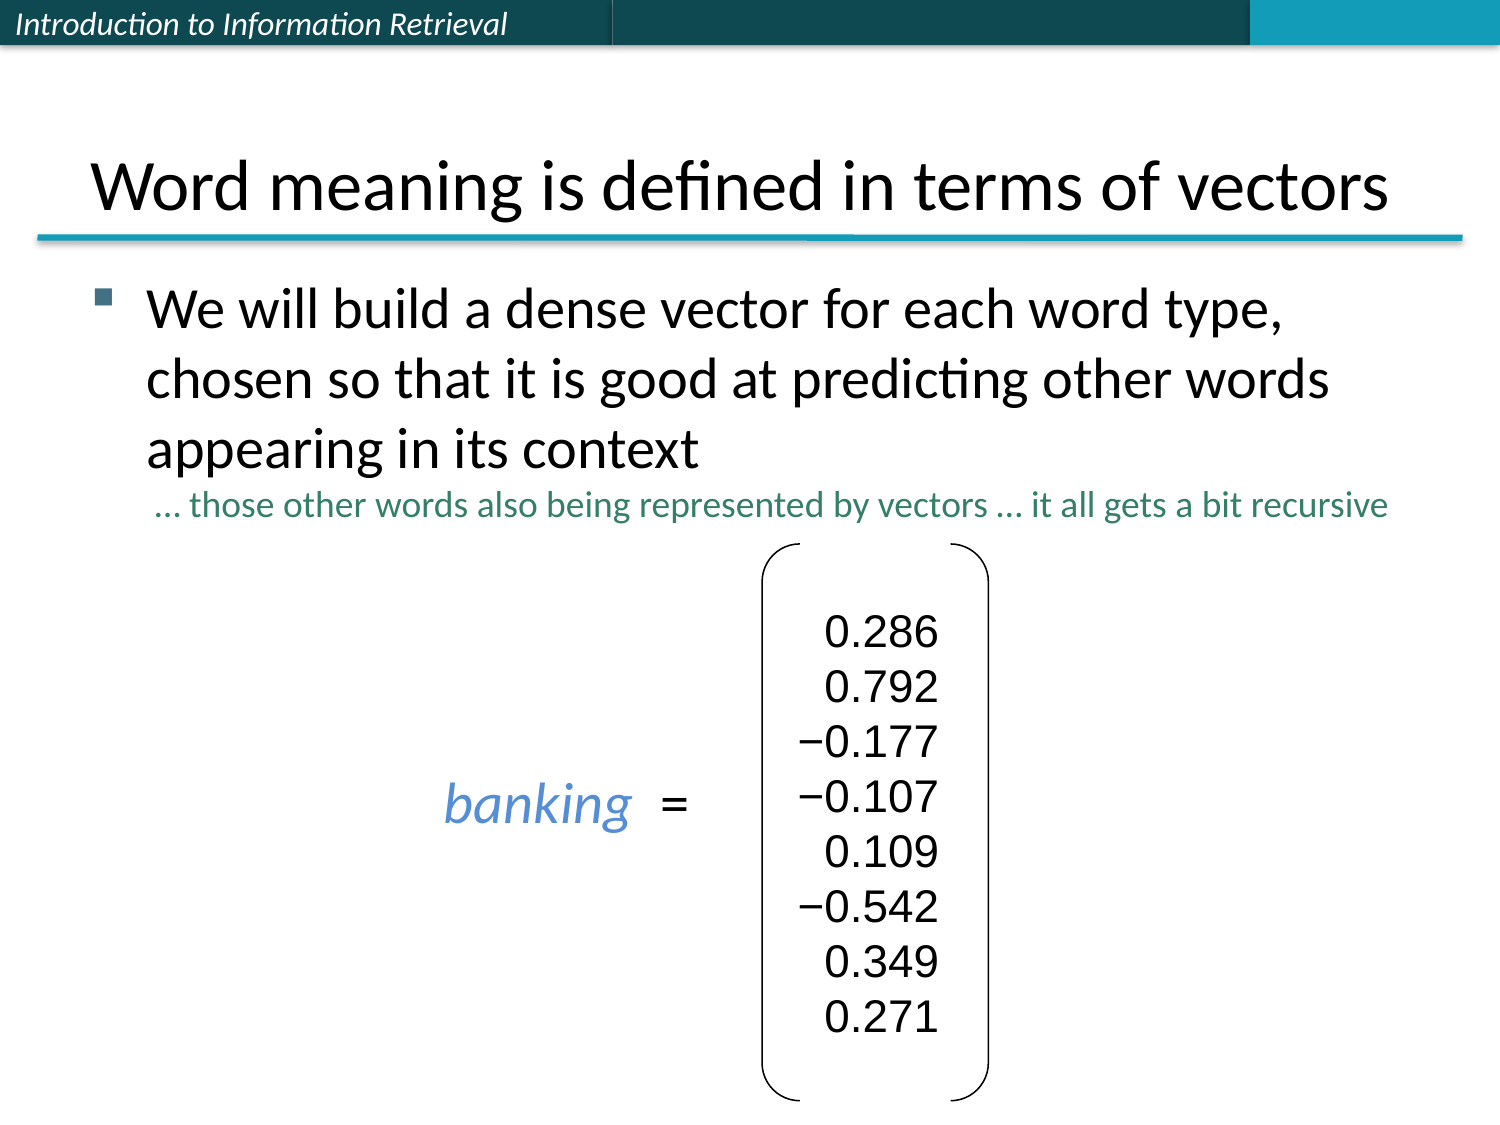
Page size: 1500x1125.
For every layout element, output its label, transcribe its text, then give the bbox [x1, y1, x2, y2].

text_box banking = [429, 758, 707, 848]
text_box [712, 543, 989, 1101]
list We will build a dense vector for each word type, chosen so that it is good at predicting other words appearing in its context … those other words also being represented by vectors … it all gets a bit recursive [75, 262, 1425, 1075]
title Word meaning is defined in terms of vectors [75, 45, 1425, 233]
